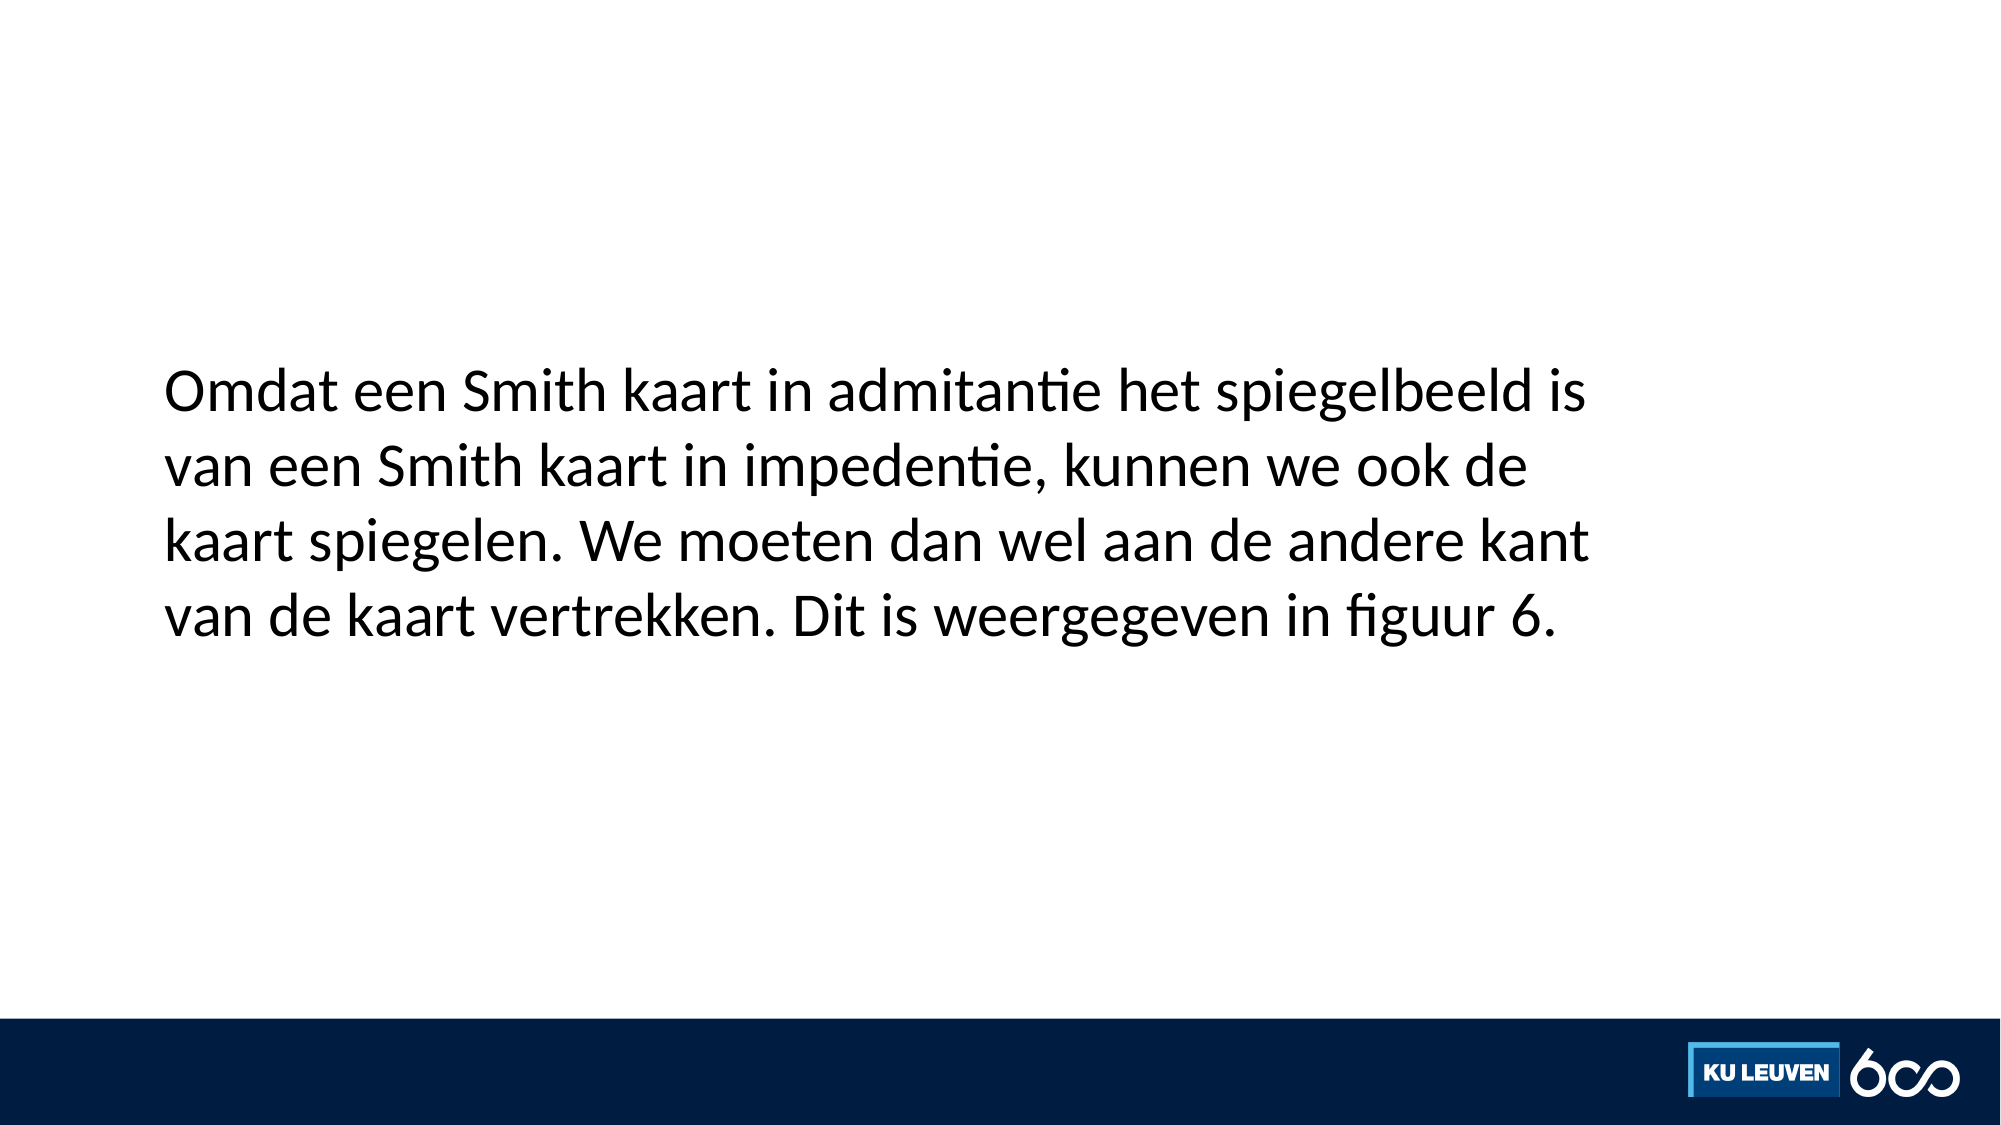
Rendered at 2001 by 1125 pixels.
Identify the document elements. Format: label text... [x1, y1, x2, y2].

text_box Omdat een Smith kaart in admitantie het spiegelbeeld is van een Smith kaart in impedentie, kunnen we ook de kaart spiegelen. We moeten dan wel aan de andere kant van de kaart vertrekken. Dit is weergegeven in figuur 6. [149, 341, 1650, 642]
picture [1688, 1042, 1960, 1097]
